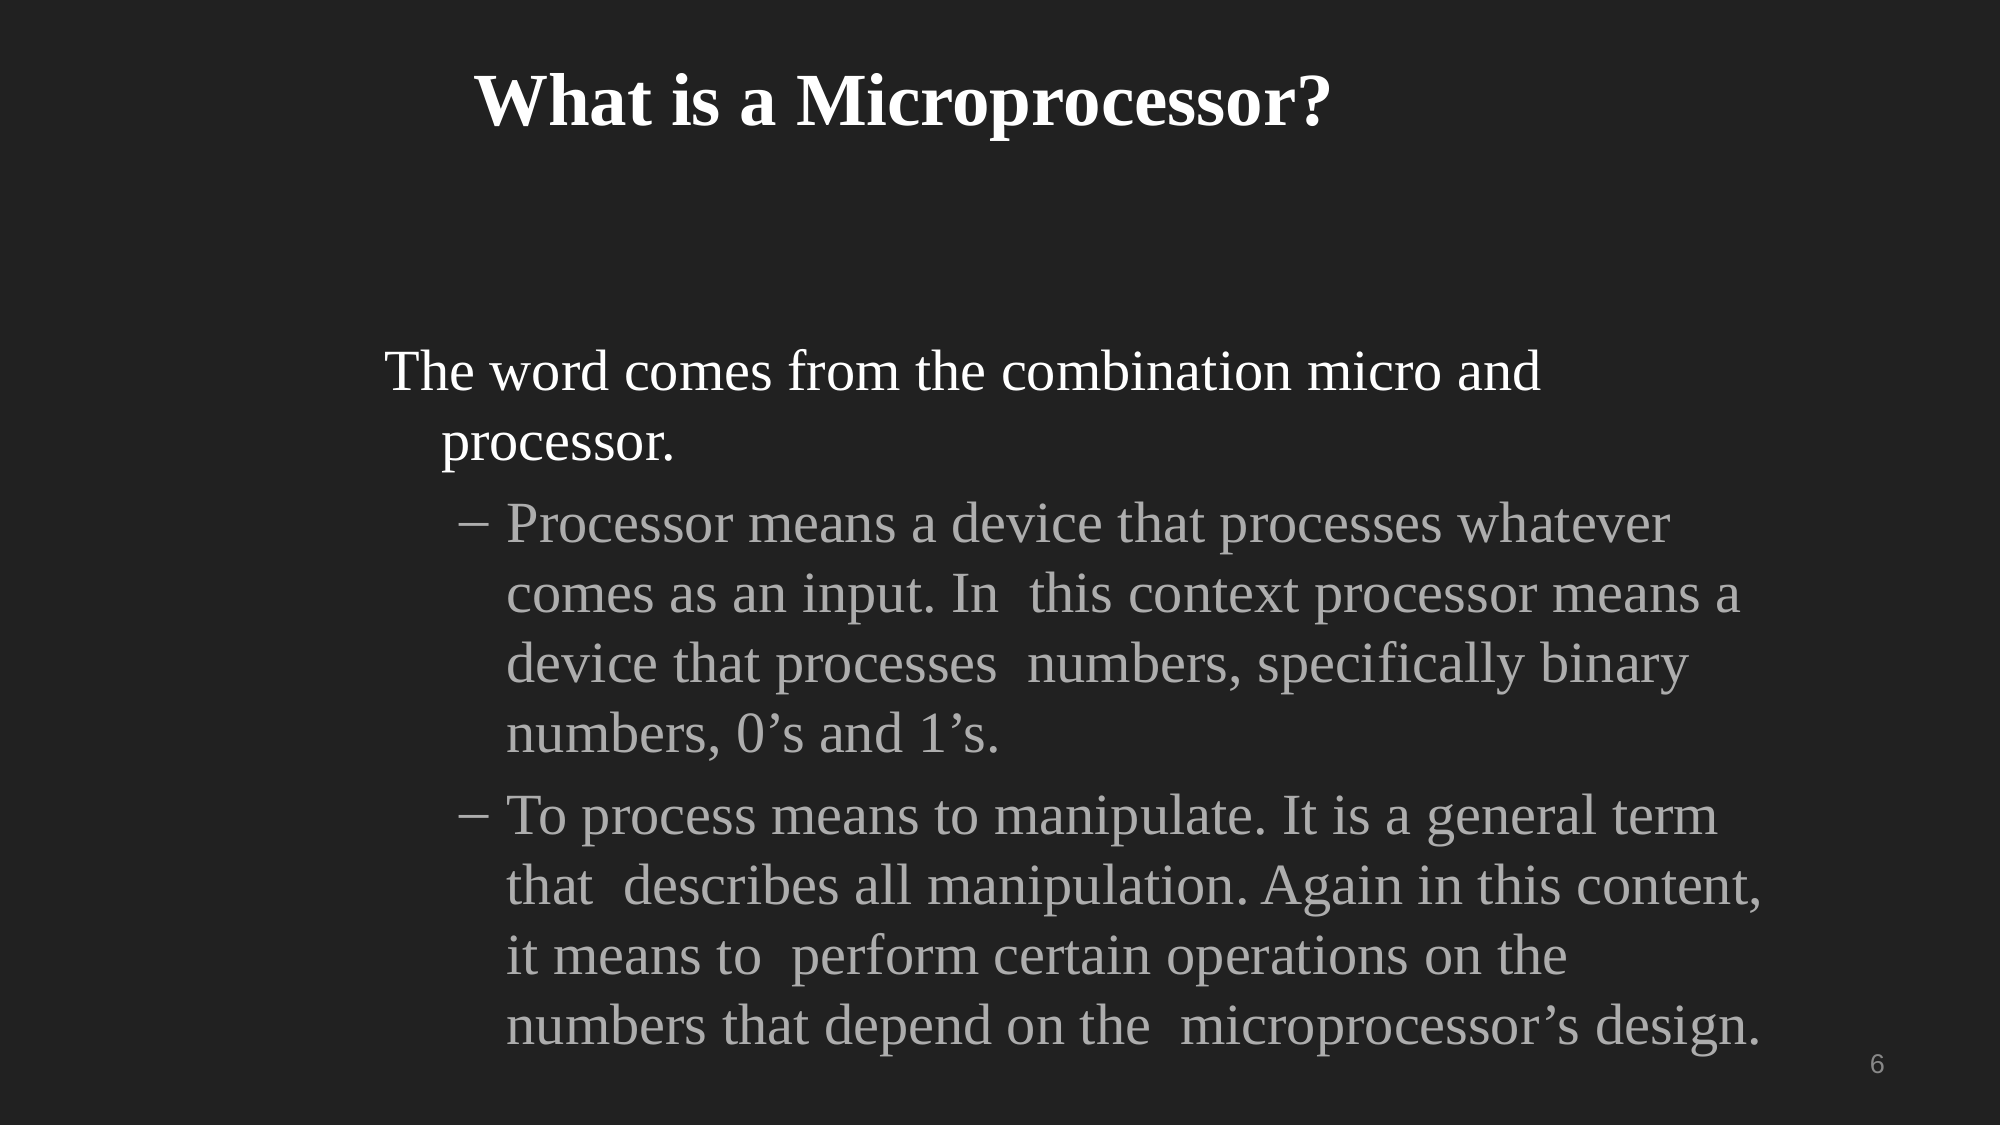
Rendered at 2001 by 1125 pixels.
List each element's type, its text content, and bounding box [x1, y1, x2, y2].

list The word comes from the combination micro and processor. Processor means a device that processes whatever comes as an input. In this context processor means a device that processes numbers, specifically binary numbers, 0’s and 1’s. To process means to manipulate. It is a general term that describes all manipulation. Again in this content, it means to perform certain operations on the numbers that depend on the microprocessor’s design. [382, 332, 1802, 1125]
slide_number ‹#› [1440, 728, 1900, 1125]
title What is a Microprocessor? [473, 50, 1527, 239]
